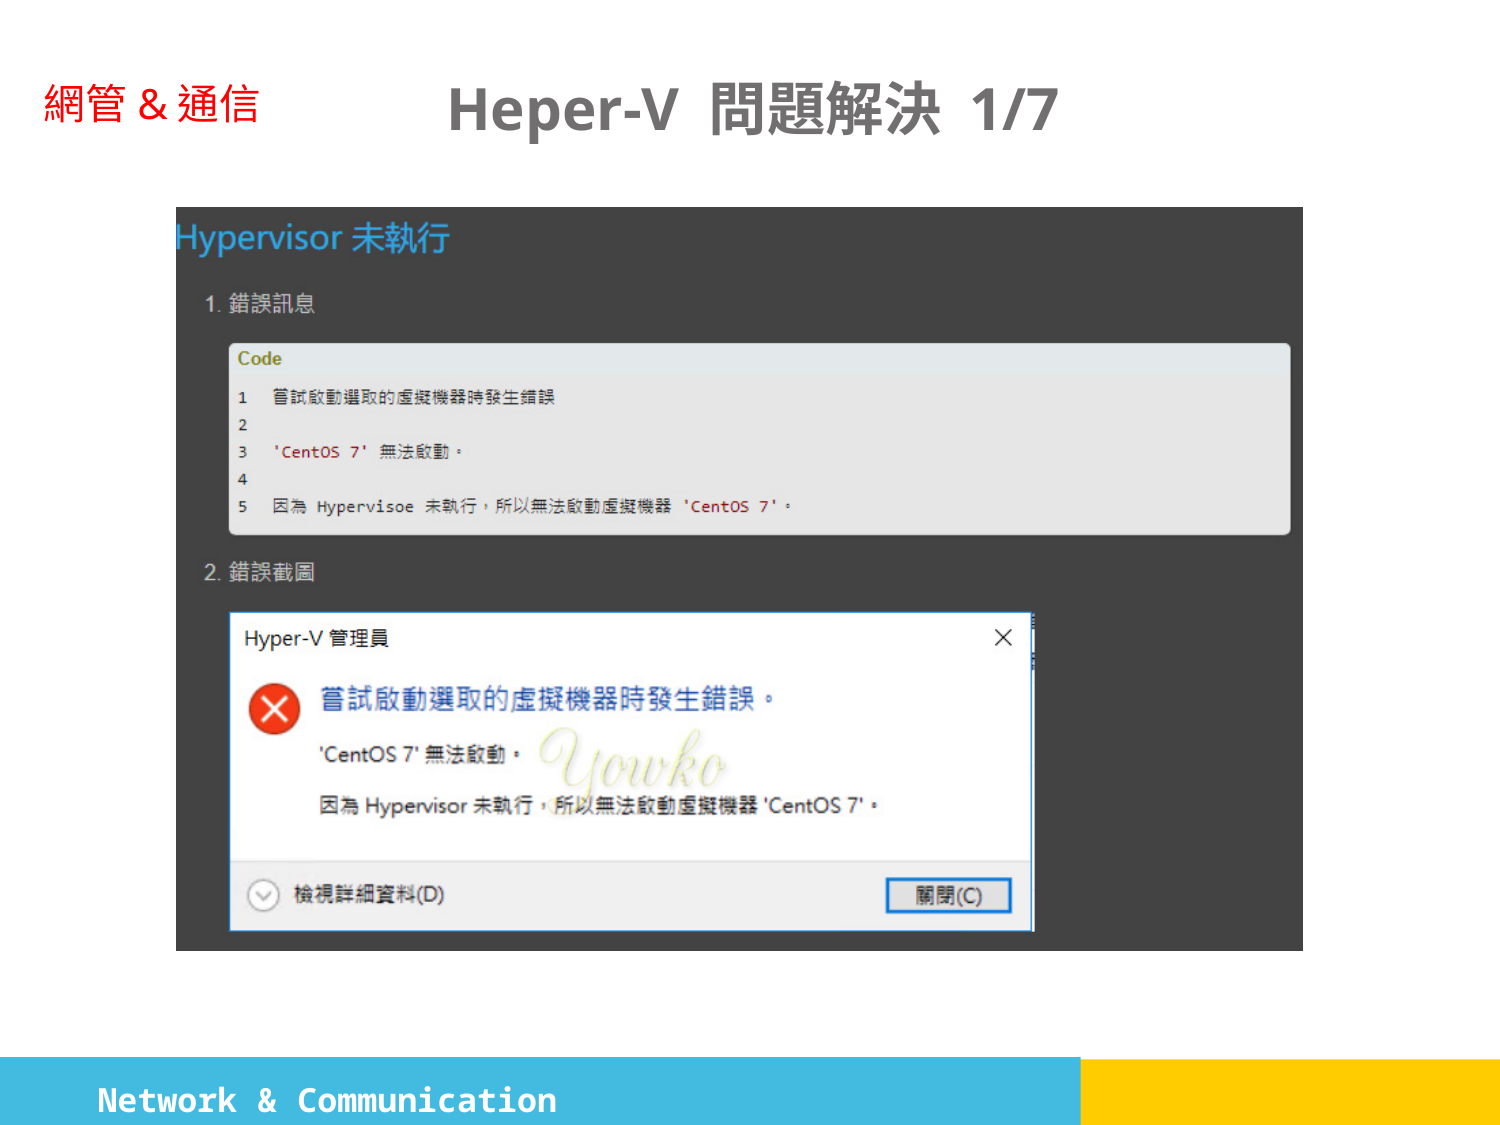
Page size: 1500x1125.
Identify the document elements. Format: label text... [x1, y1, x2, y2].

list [176, 207, 1303, 951]
title Heper-V 問題解決 1/7 [431, 42, 1500, 171]
